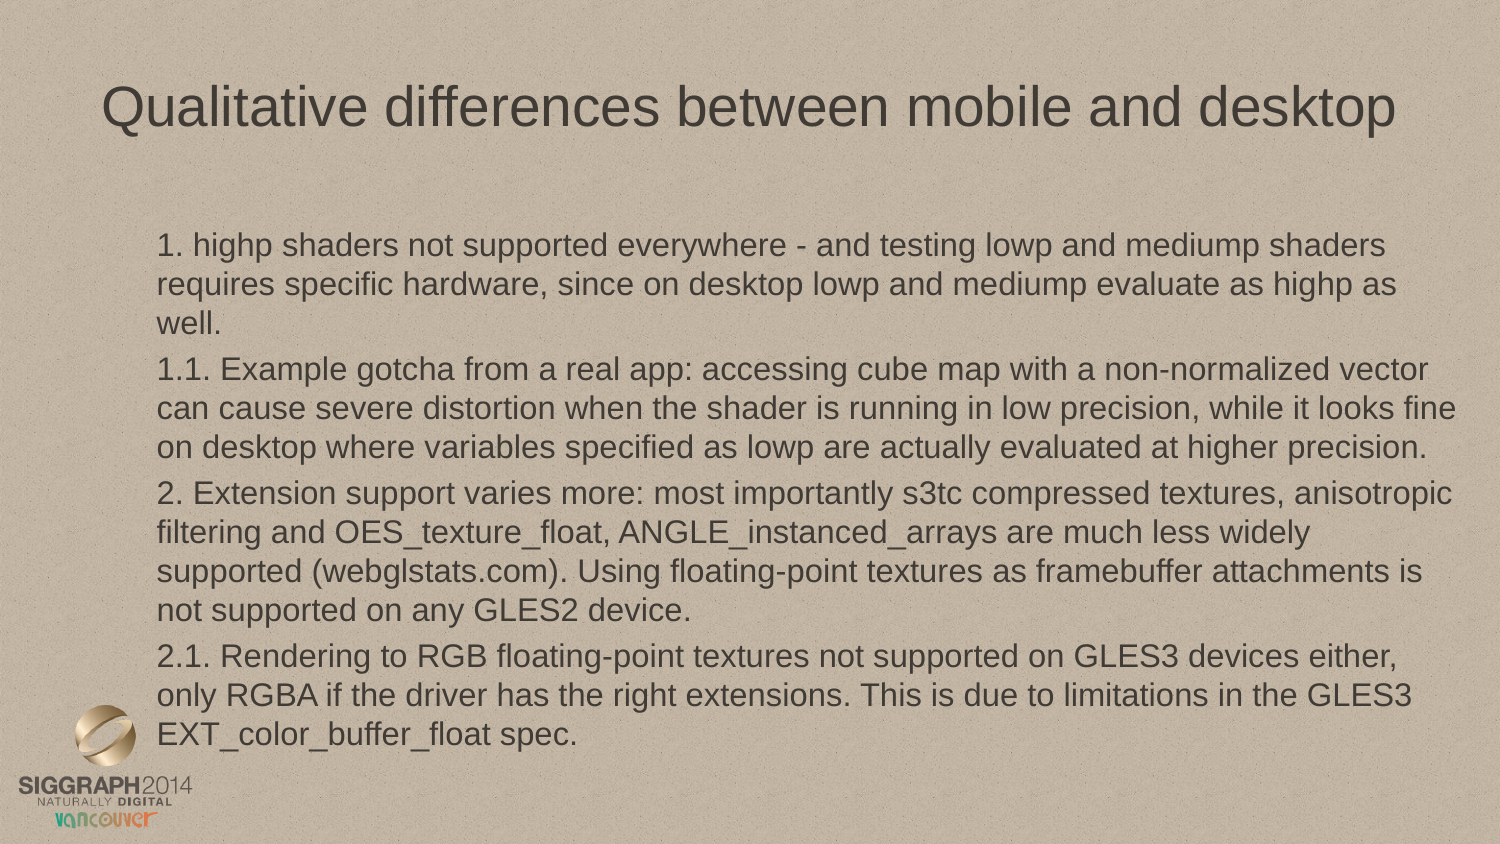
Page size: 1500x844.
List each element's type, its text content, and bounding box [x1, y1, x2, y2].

title Qualitative differences between mobile and desktop [75, 33, 1425, 175]
list 1. highp shaders not supported everywhere - and testing lowp and mediump shaders requires specific hardware, since on desktop lowp and mediump evaluate as highp as well. 1.1. Example gotcha from a real app: accessing cube map with a non-normalized vector can cause severe distortion when the shader is running in low precision, while it looks fine on desktop where variables specified as lowp are actually evaluated at higher precision. 2. Extension support varies more: most importantly s3tc compressed textures, anisotropic filtering and OES_texture_float, ANGLE_instanced_arrays are much less widely supported (webglstats.com). Using floating-point textures as framebuffer attachments is not supported on any GLES2 device. 2.1. Rendering to RGB floating-point textures not supported on GLES3 devices either, only RGBA if the driver has the right extensions. This is due to limitations in the GLES3 EXT_color_buffer_float spec. [141, 216, 1478, 792]
picture [0, 0, 1500, 844]
